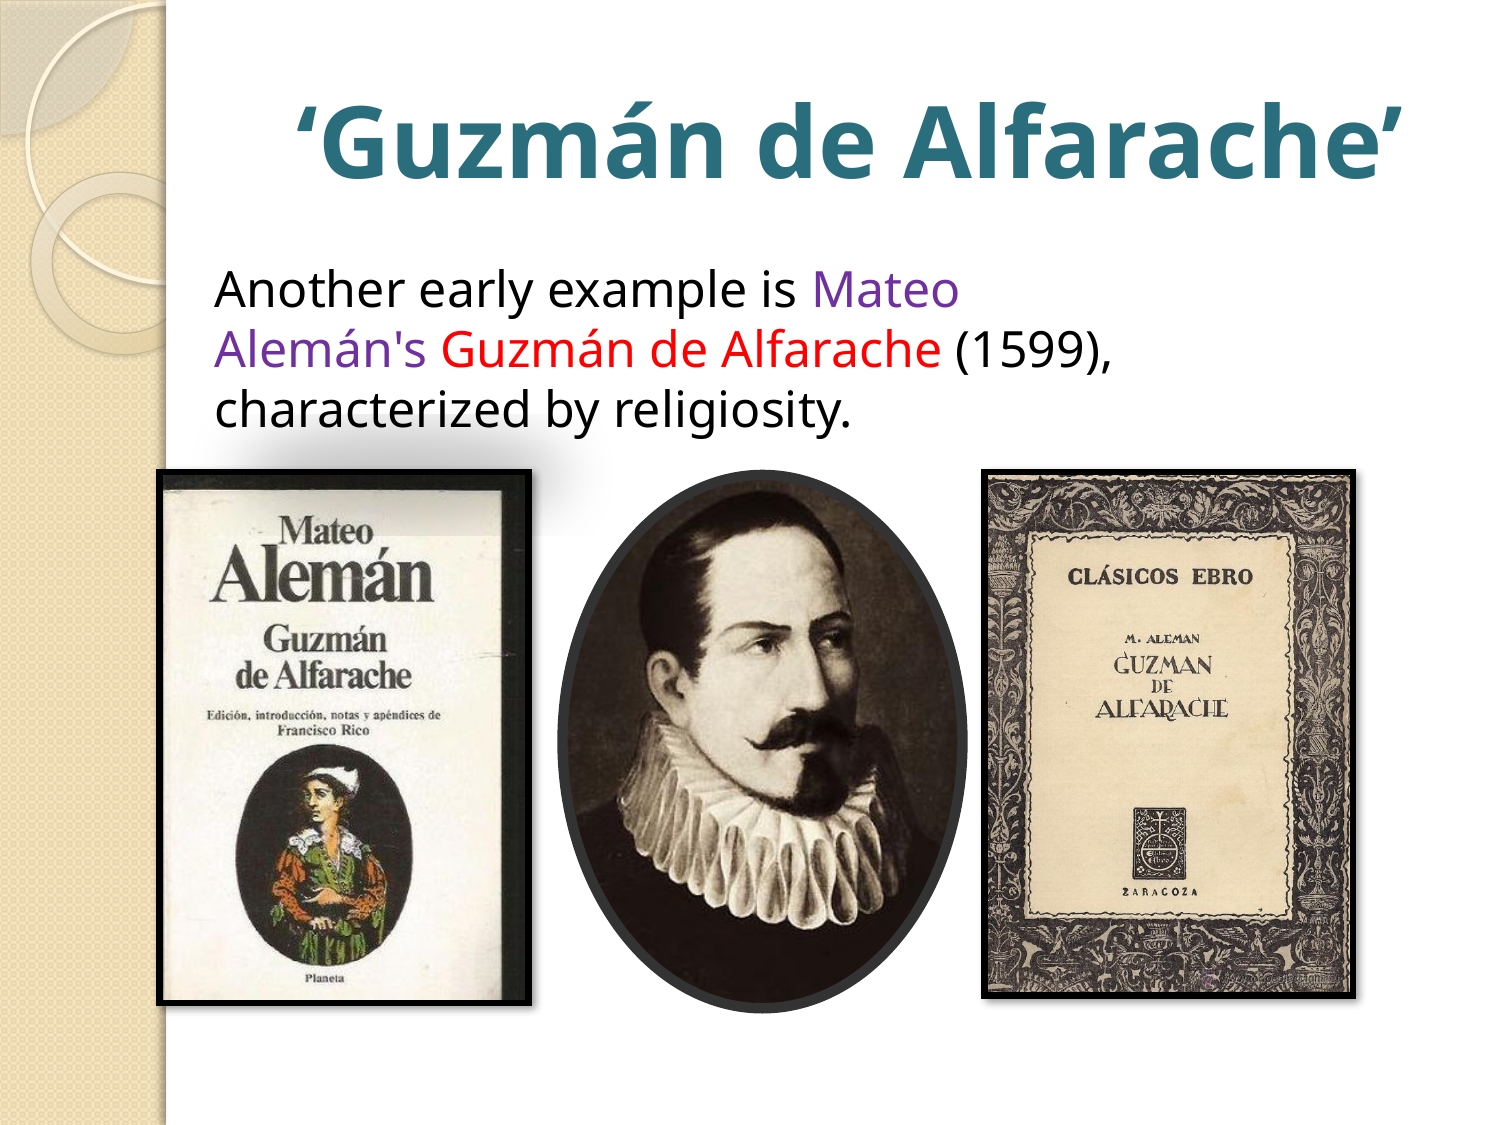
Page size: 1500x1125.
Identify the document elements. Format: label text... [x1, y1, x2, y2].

text_box Another early example is Mateo Alemán's Guzmán de Alfarache (1599), characterized by religiosity. [199, 249, 1388, 445]
picture [562, 474, 963, 1009]
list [162, 474, 526, 1001]
title ‘Guzmán de Alfarache’ [235, 45, 1466, 233]
picture [987, 474, 1351, 993]
